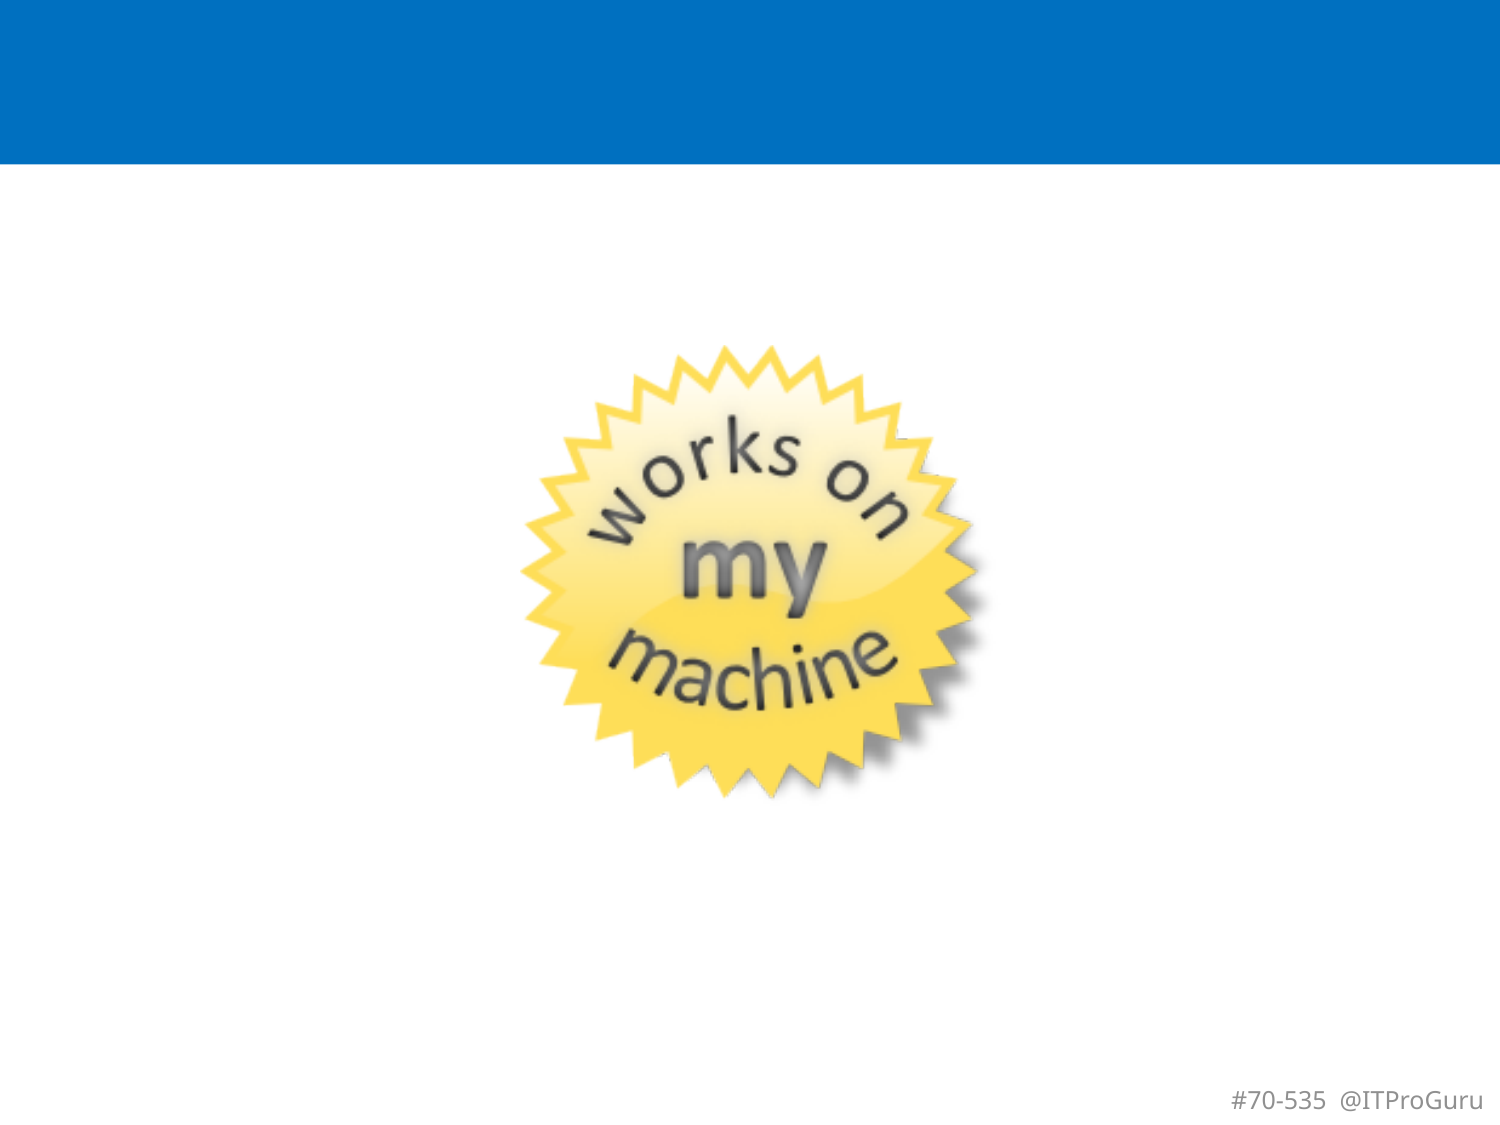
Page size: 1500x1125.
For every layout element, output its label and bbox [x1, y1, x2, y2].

list [520, 344, 1006, 813]
